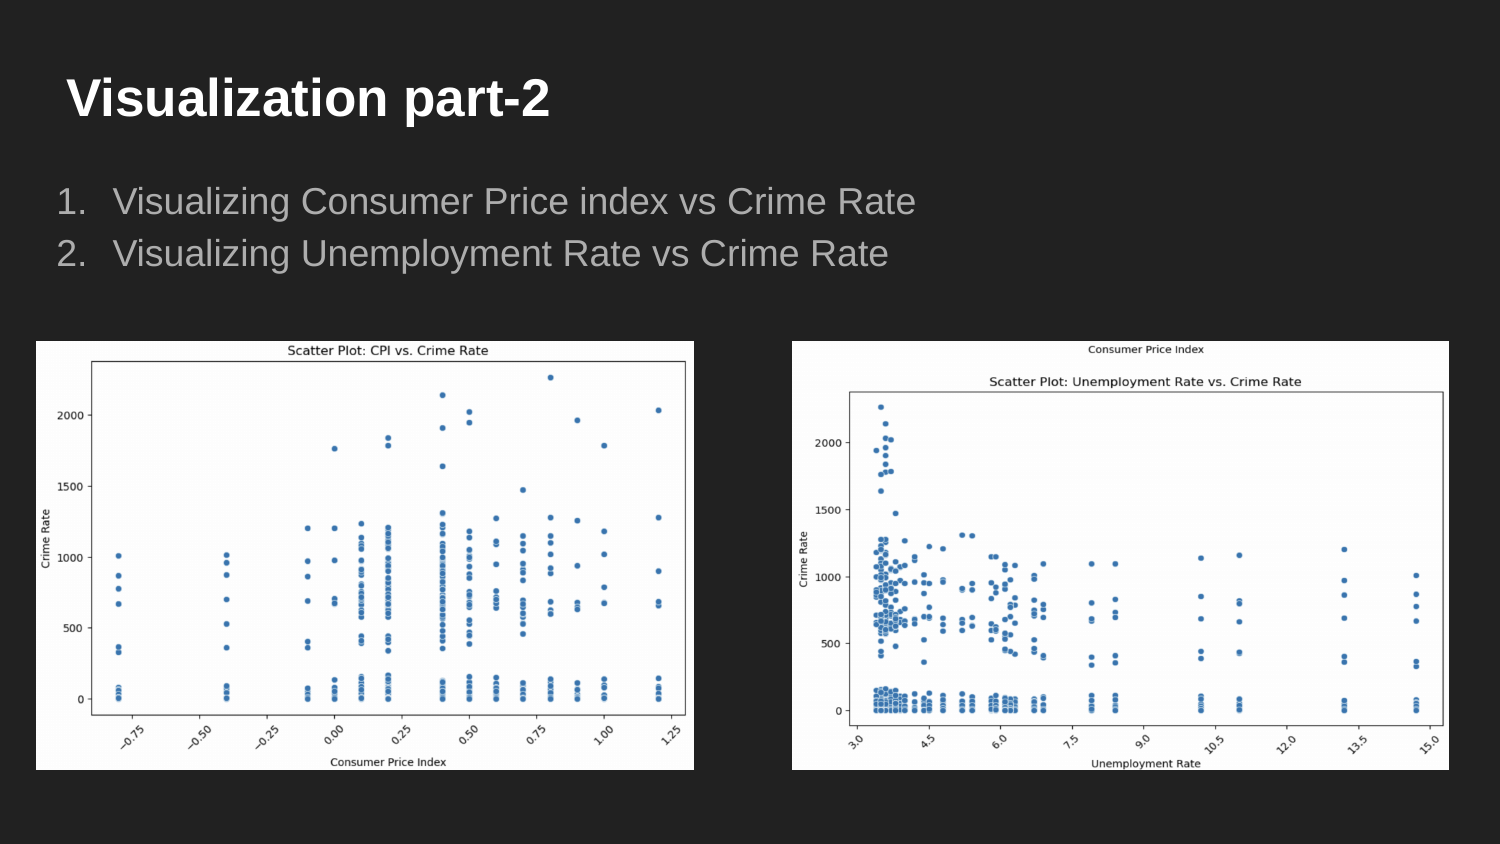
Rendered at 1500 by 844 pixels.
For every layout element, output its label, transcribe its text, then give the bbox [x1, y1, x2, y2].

picture [36, 341, 694, 770]
list Visualizing Consumer Price index vs Crime Rate Visualizing Unemployment Rate vs Crime Rate [22, 155, 1421, 308]
title Visualization part-2 [51, 48, 1449, 143]
picture [792, 341, 1450, 770]
